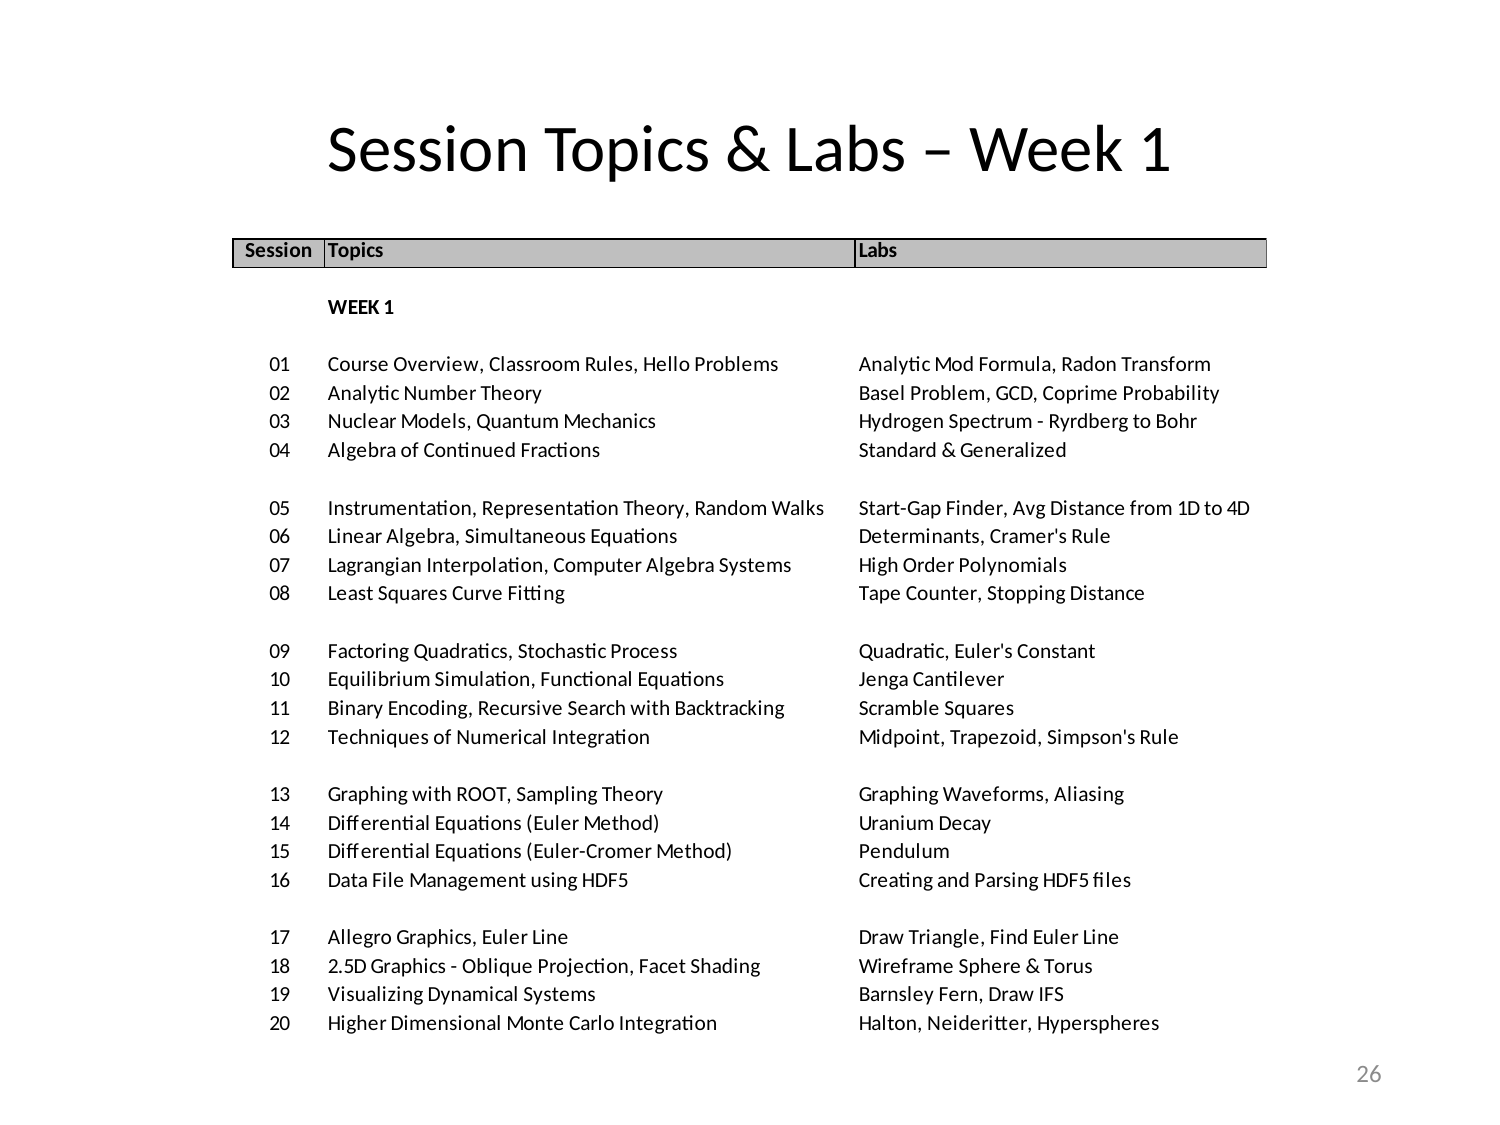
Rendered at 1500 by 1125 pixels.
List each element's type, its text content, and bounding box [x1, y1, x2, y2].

title Session Topics & Labs – Week 1 [103, 59, 1397, 241]
picture [232, 238, 1268, 1042]
slide_number 26 [1059, 1042, 1397, 1103]
